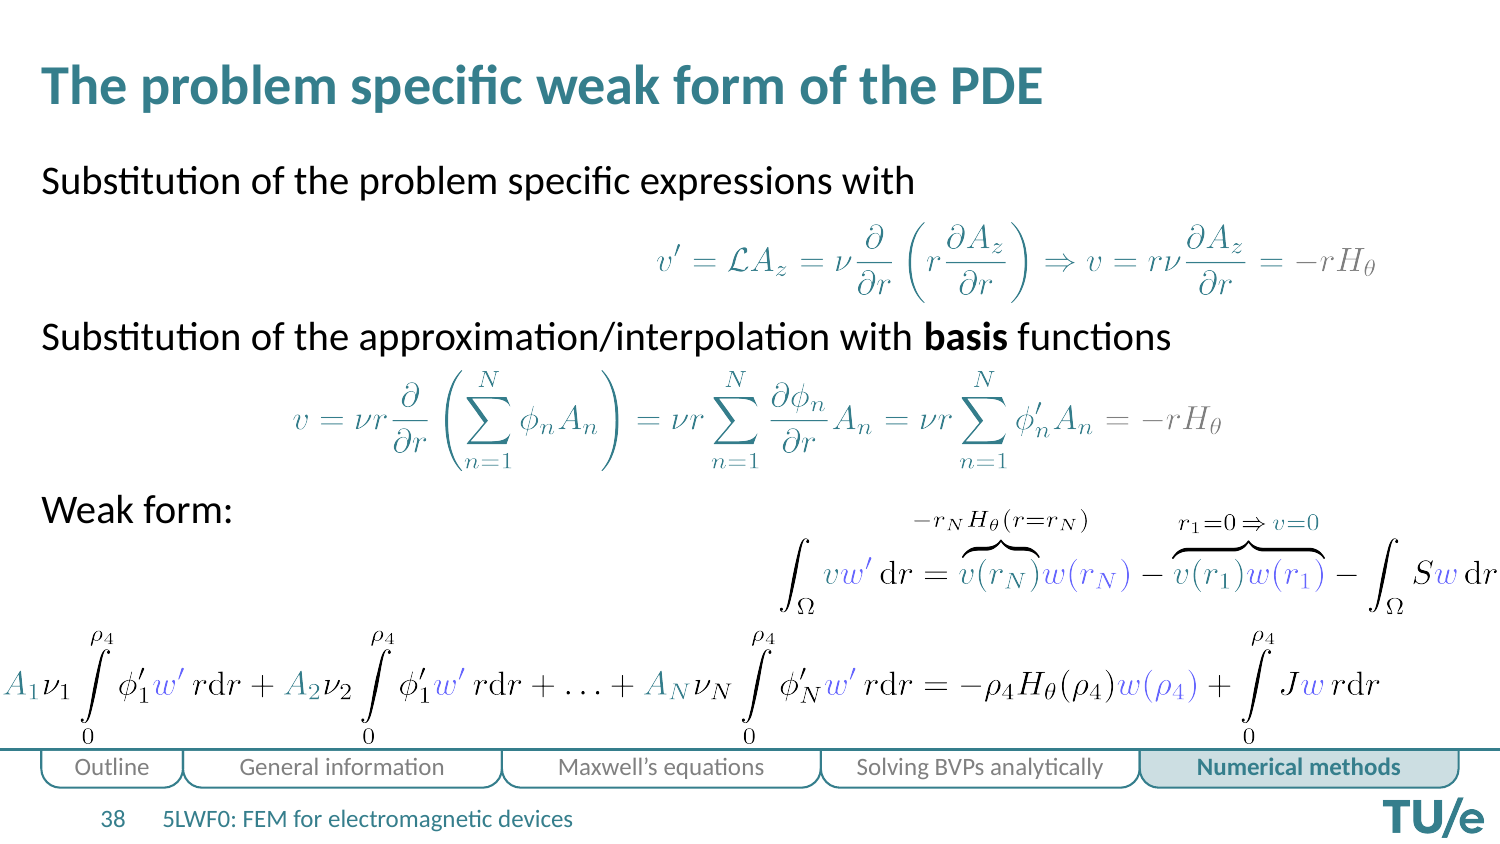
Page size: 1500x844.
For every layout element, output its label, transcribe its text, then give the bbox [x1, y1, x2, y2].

picture [293, 370, 1221, 471]
title The problem specific weak form of the PDE [41, 59, 1459, 124]
slide_number 38 [100, 802, 163, 841]
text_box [914, 509, 1325, 559]
picture [3, 538, 1497, 744]
footer 5LWF0: FEM for electromagnetic devices [163, 802, 1160, 841]
picture [96, 222, 1375, 303]
